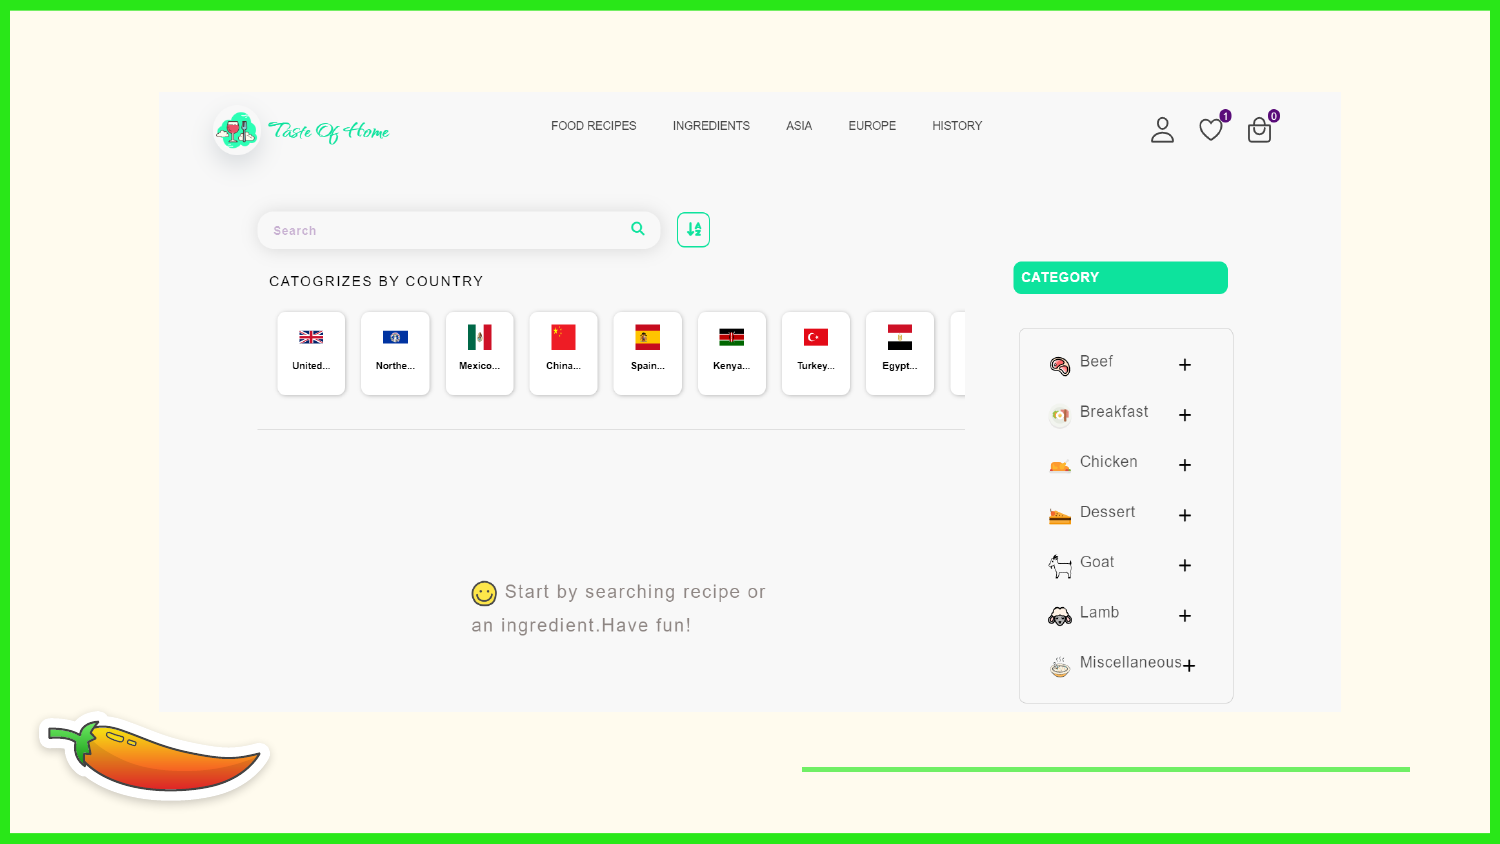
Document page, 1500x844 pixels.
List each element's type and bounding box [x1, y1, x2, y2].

picture [159, 92, 1341, 712]
